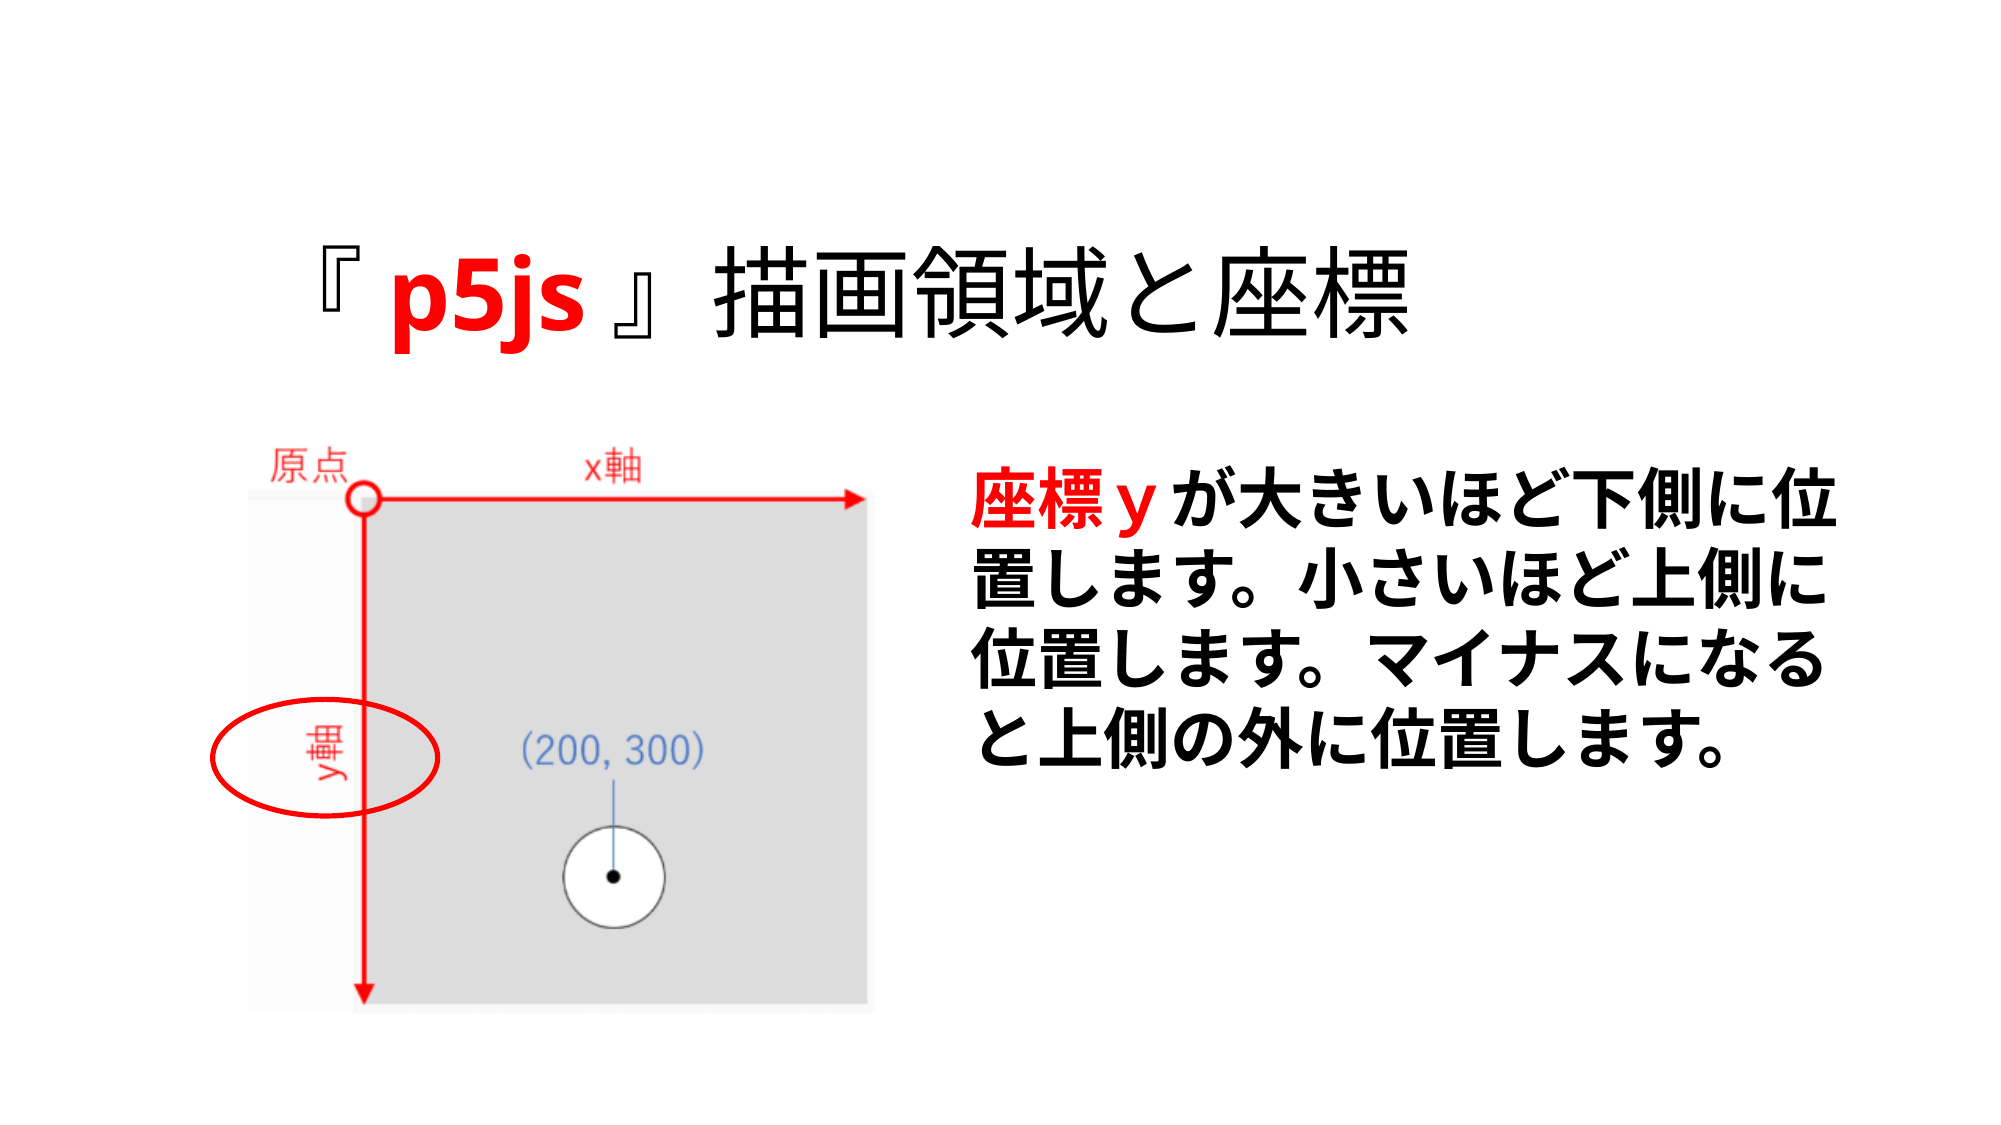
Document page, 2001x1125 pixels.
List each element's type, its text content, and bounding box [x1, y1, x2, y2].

picture [248, 419, 904, 1034]
text_box [211, 714, 248, 802]
text_box 座標ｙが大きいほど下側に位置します。小さいほど上側に位置します。マイナスになると上側の外に位置します。 [955, 449, 1866, 785]
text_box 『p5js』描画領域と座標 [248, 222, 1819, 358]
